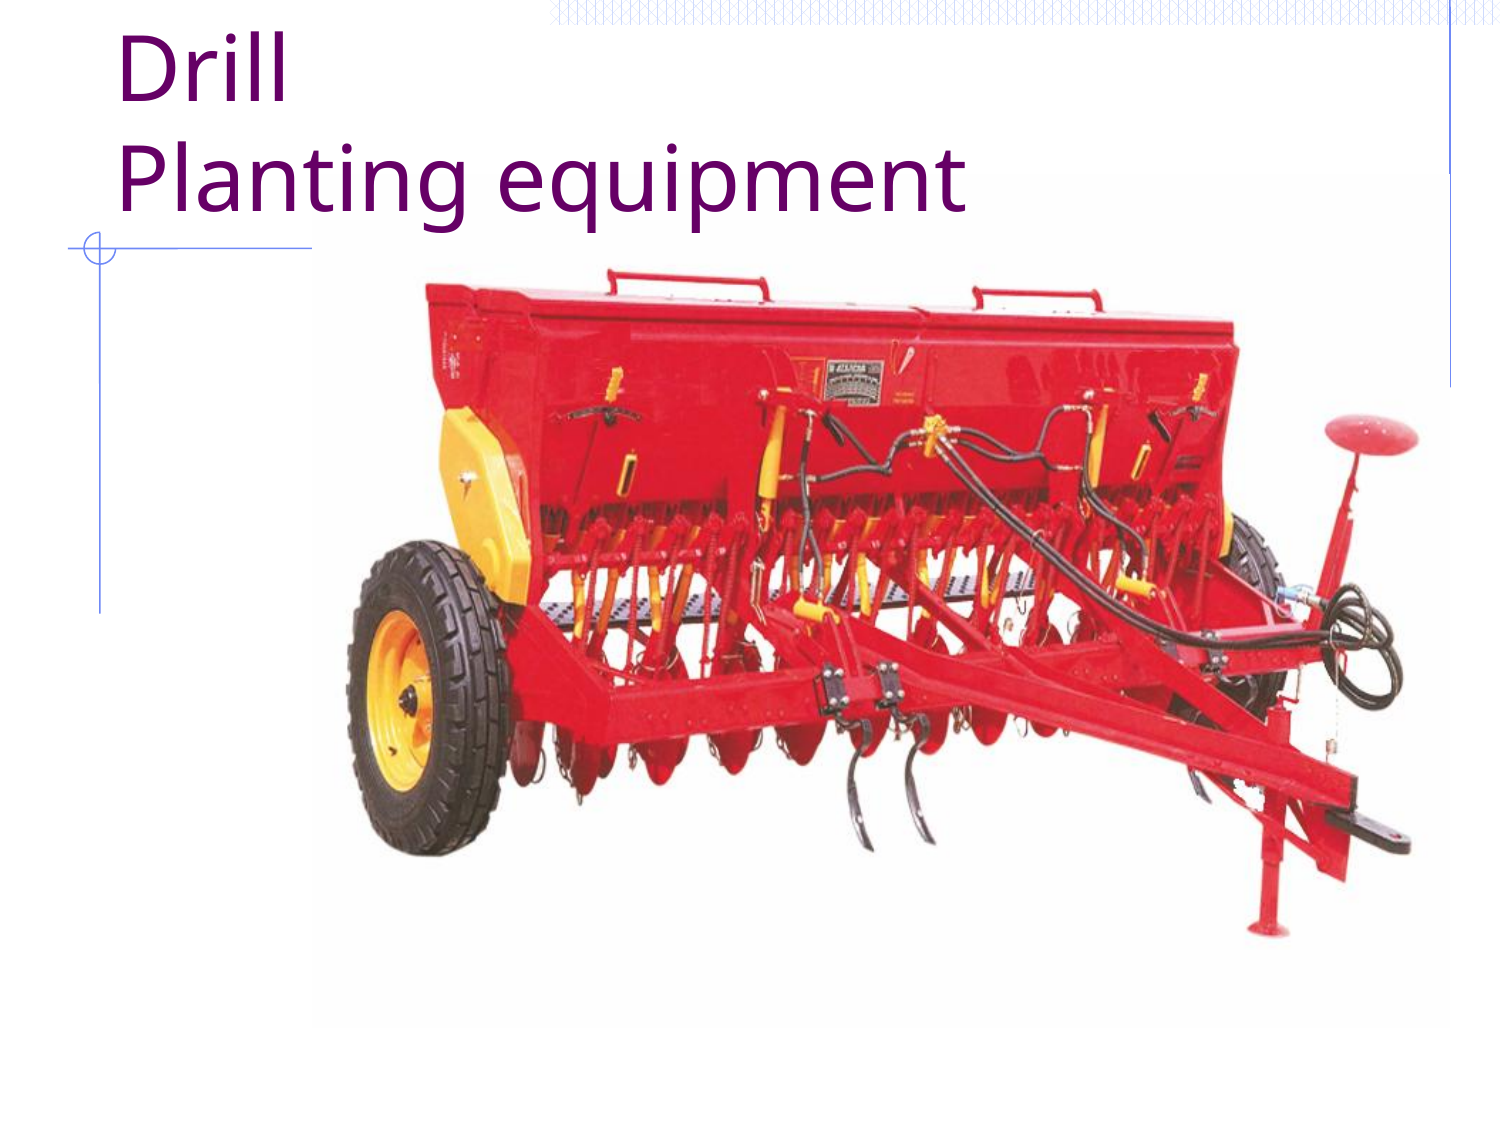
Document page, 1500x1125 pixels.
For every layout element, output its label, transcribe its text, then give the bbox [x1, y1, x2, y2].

picture [312, 174, 1451, 1029]
title Drill Planting equipment [99, 50, 1375, 238]
